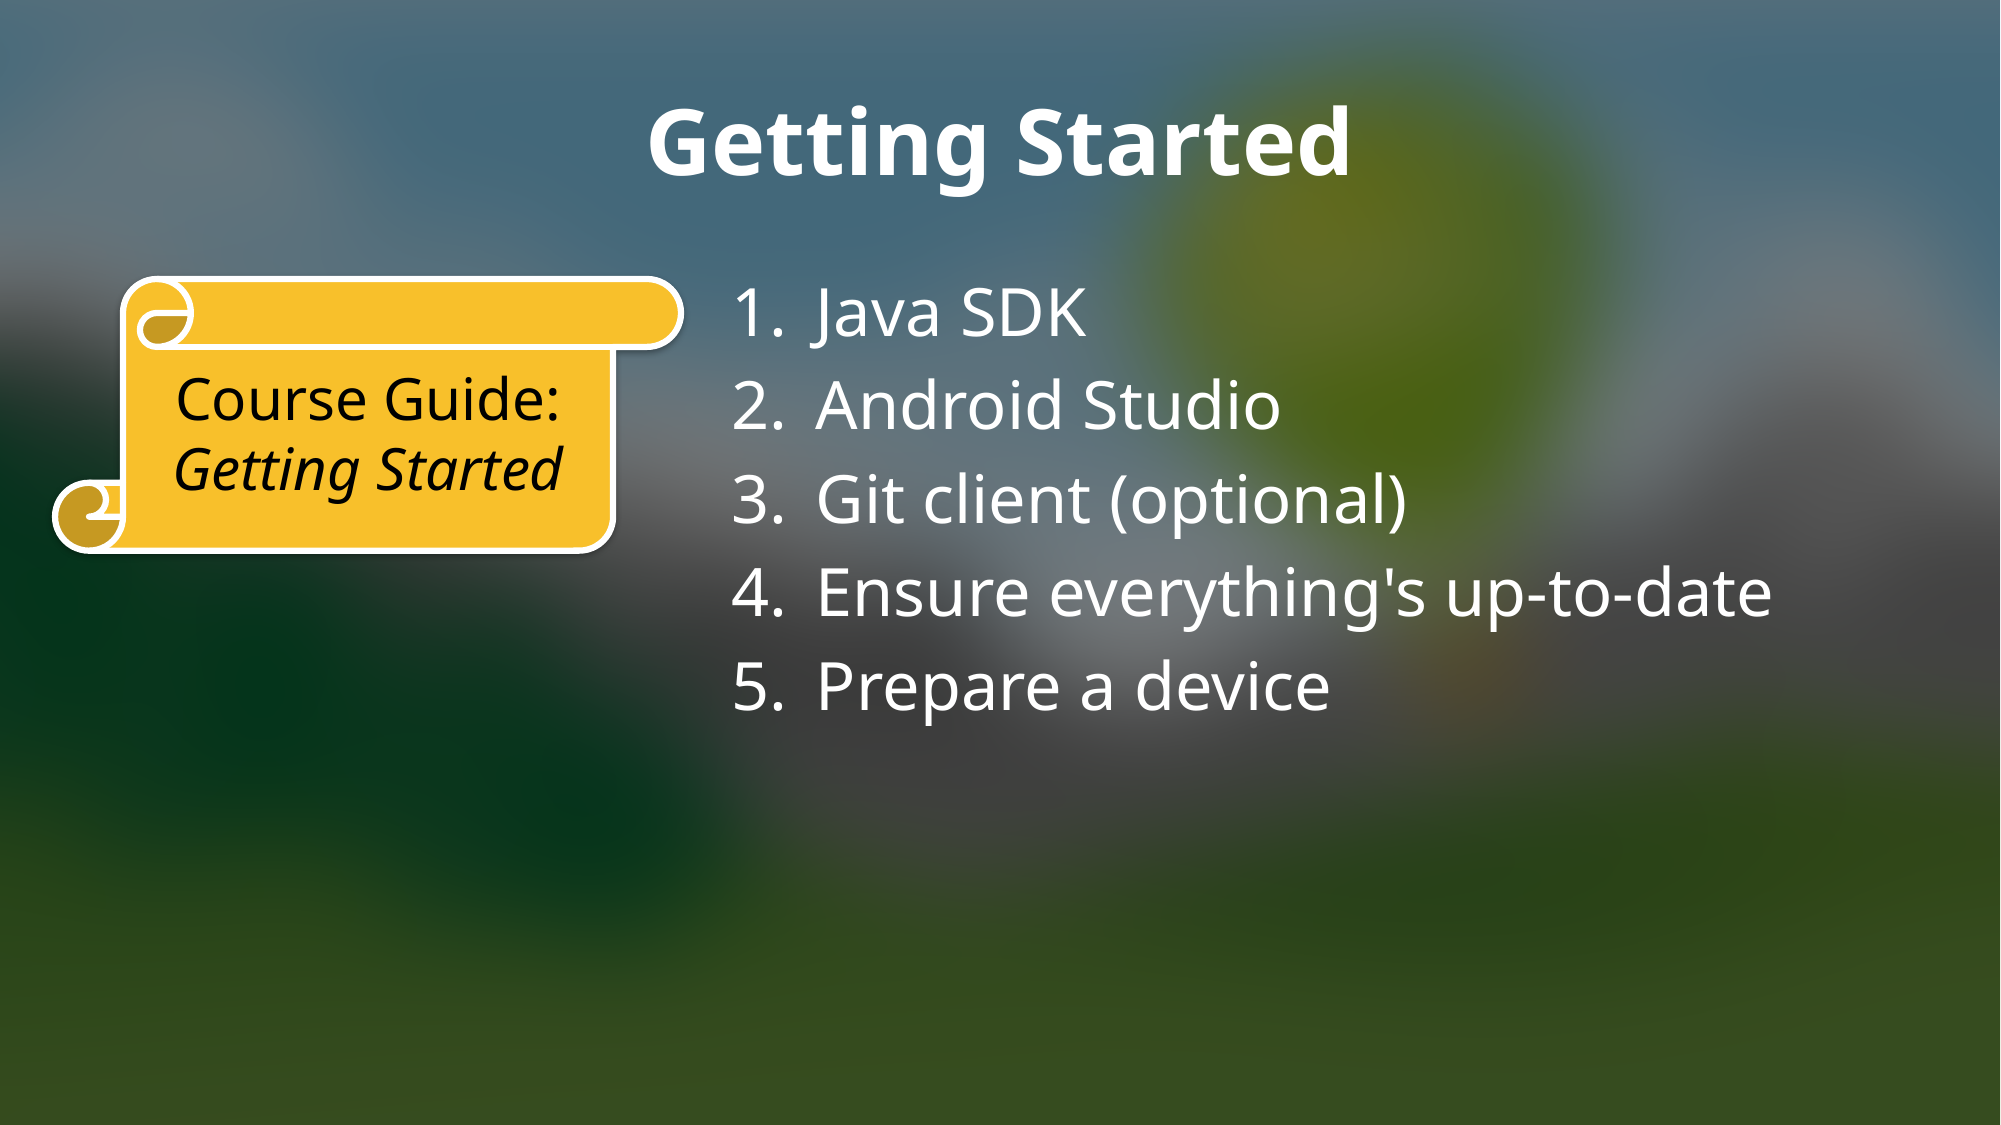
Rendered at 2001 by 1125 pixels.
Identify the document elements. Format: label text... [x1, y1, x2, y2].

list Java SDK Android Studio Git client (optional) Ensure everything's up-to-date Prepare a device [716, 262, 1900, 1005]
picture [0, 0, 2001, 1125]
text_box Course Guide: Getting Started [51, 275, 685, 554]
title Getting Started [99, 45, 1900, 233]
